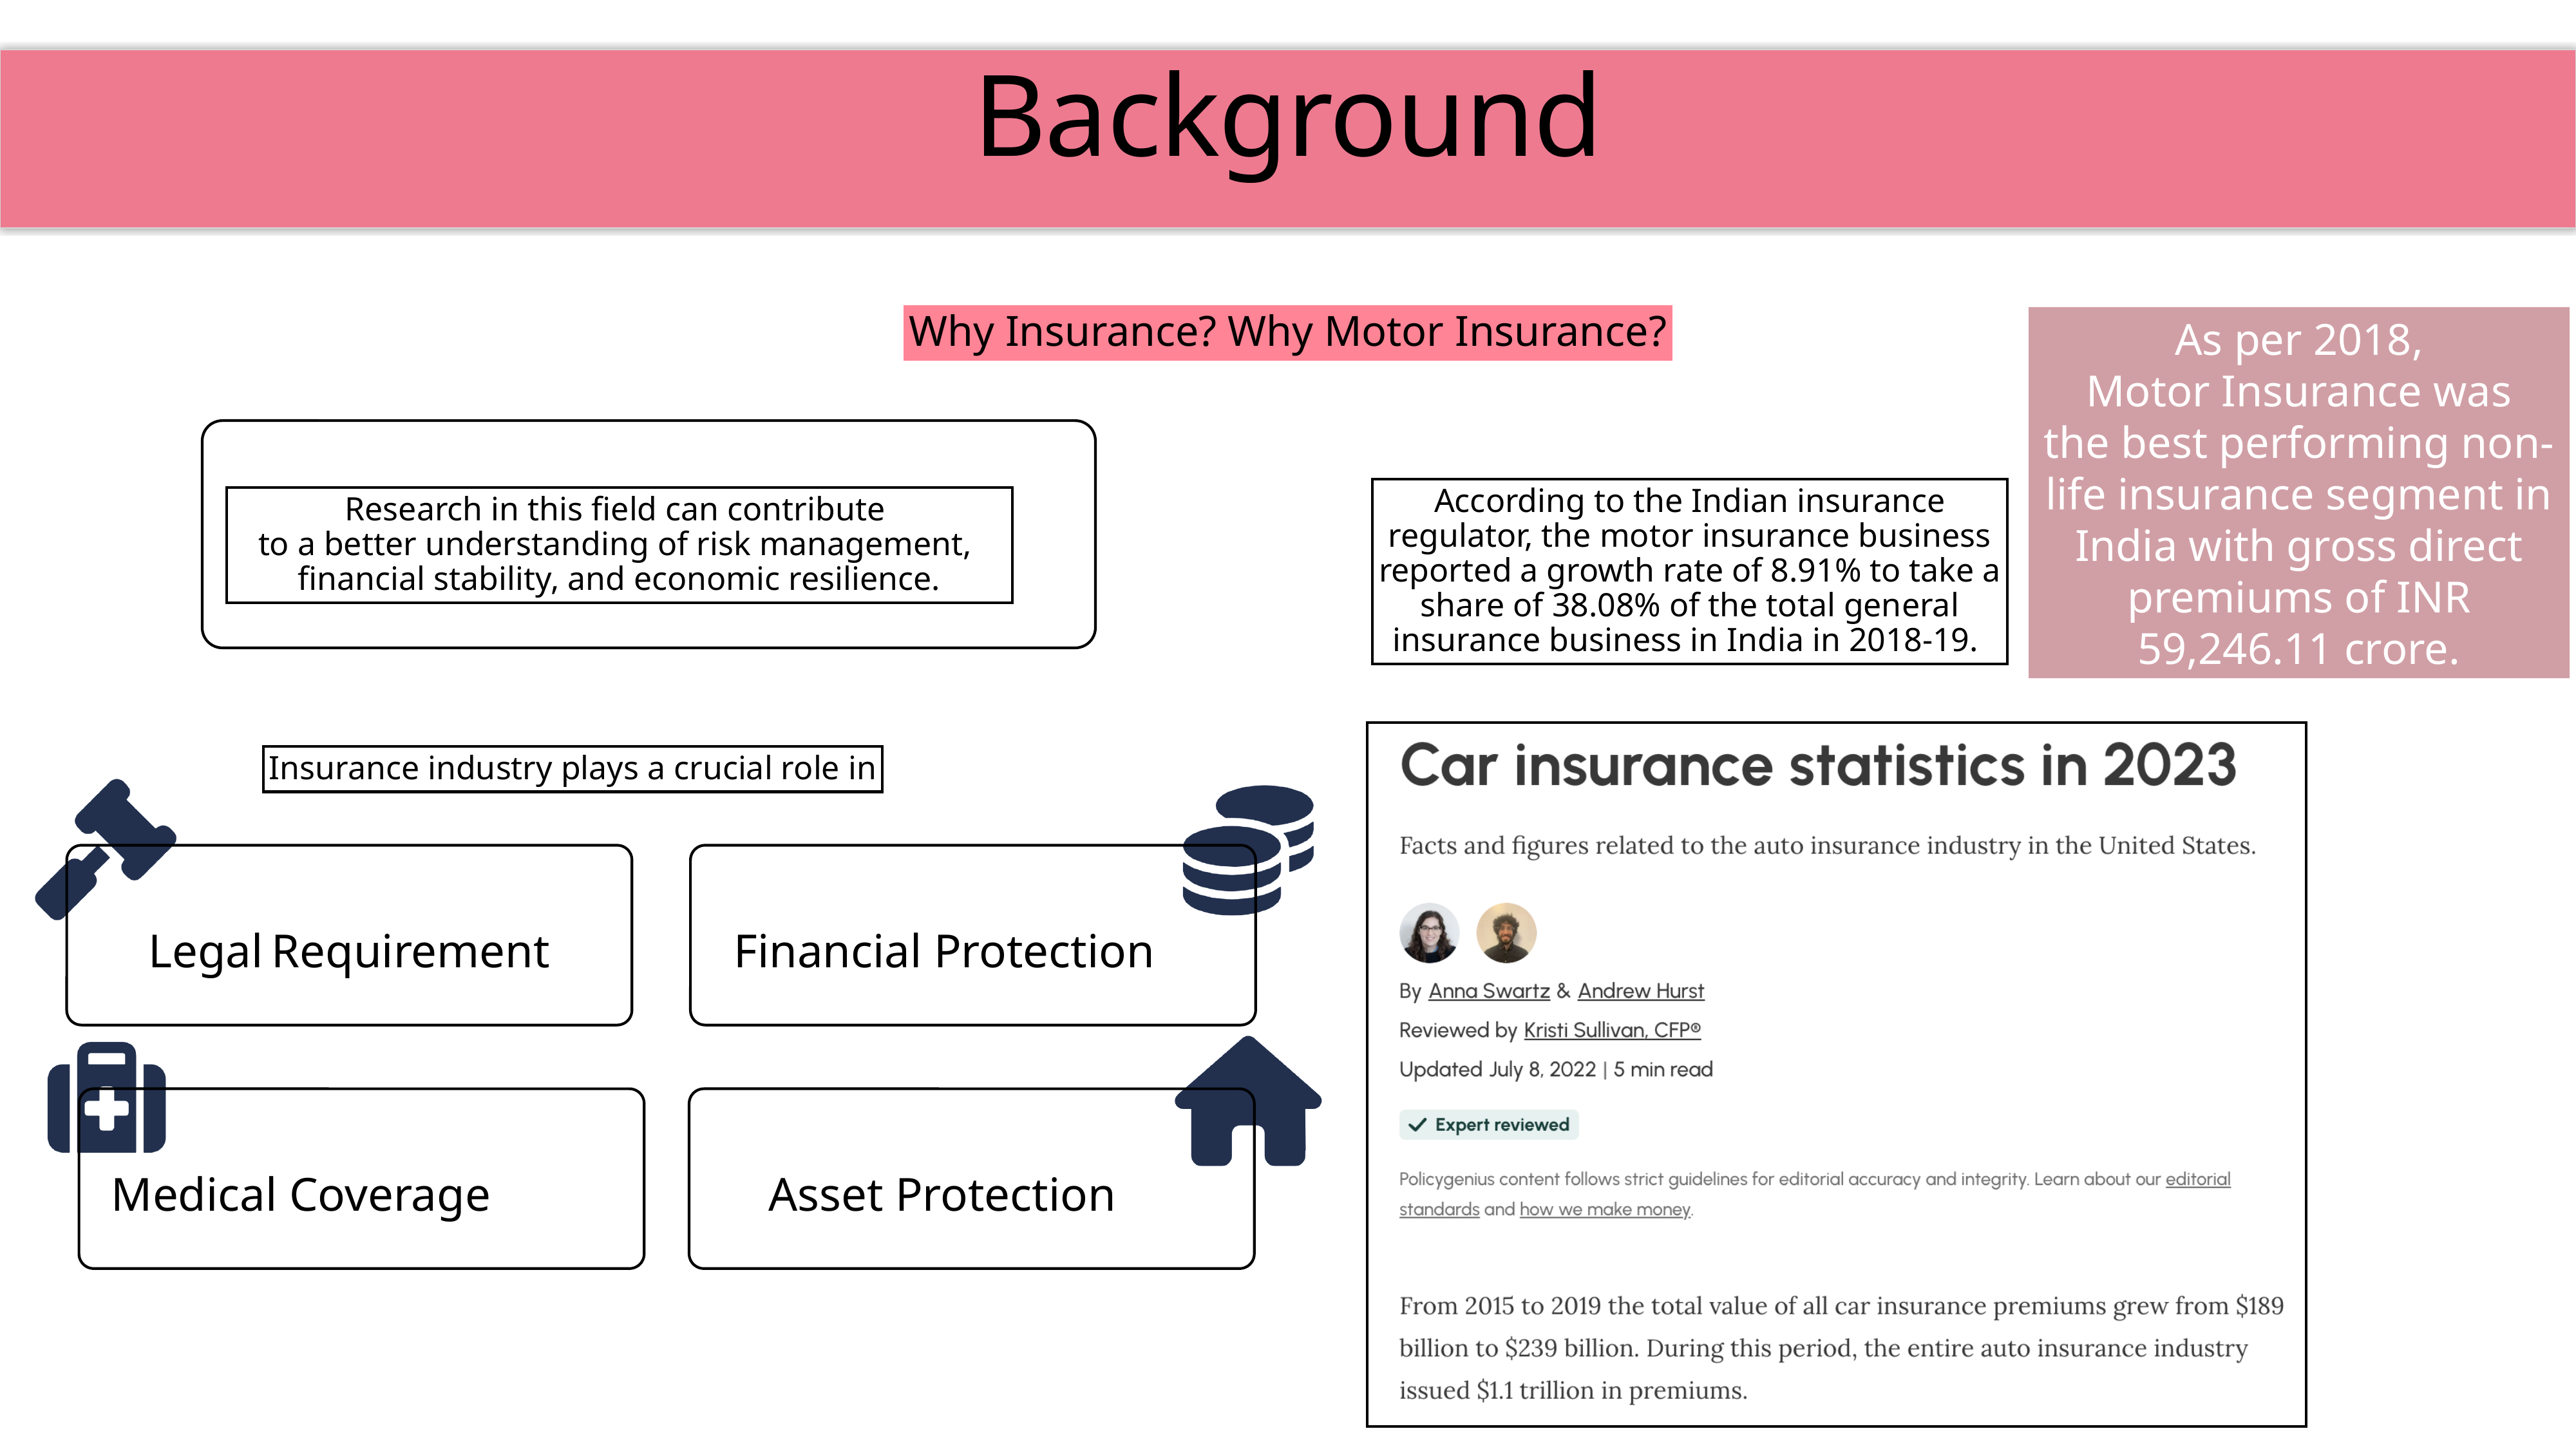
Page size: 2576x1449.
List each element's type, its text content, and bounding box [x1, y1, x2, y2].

picture [1170, 775, 1332, 927]
text_box Asset Protection [762, 1131, 1122, 1226]
picture [35, 1033, 183, 1170]
text_box [0, 49, 2576, 229]
title Background [128, 64, 2448, 247]
picture [1368, 723, 2306, 1425]
text_box [689, 1088, 1255, 1269]
text_box Insurance industry plays a crucial role in [263, 746, 883, 792]
picture [21, 768, 197, 933]
text_box [202, 421, 1095, 649]
text_box Financial Protection [728, 887, 1160, 983]
text_box Why Insurance? Why Motor Insurance? [904, 305, 1672, 361]
picture [1170, 1026, 1332, 1178]
text_box As per 2018, Motor Insurance was the best performing non-life insurance segment in India with gross direct premiums of INR 59,246.11 crore. [2029, 307, 2570, 679]
text_box [690, 845, 1256, 1025]
text_box According to the Indian insurance regulator, the motor insurance business reported a growth rate of 8.91% to take a share of 38.08% of the total general insurance business in India in 2018-19. [1372, 479, 2008, 664]
text_box [79, 1088, 645, 1269]
text_box [66, 845, 632, 1025]
